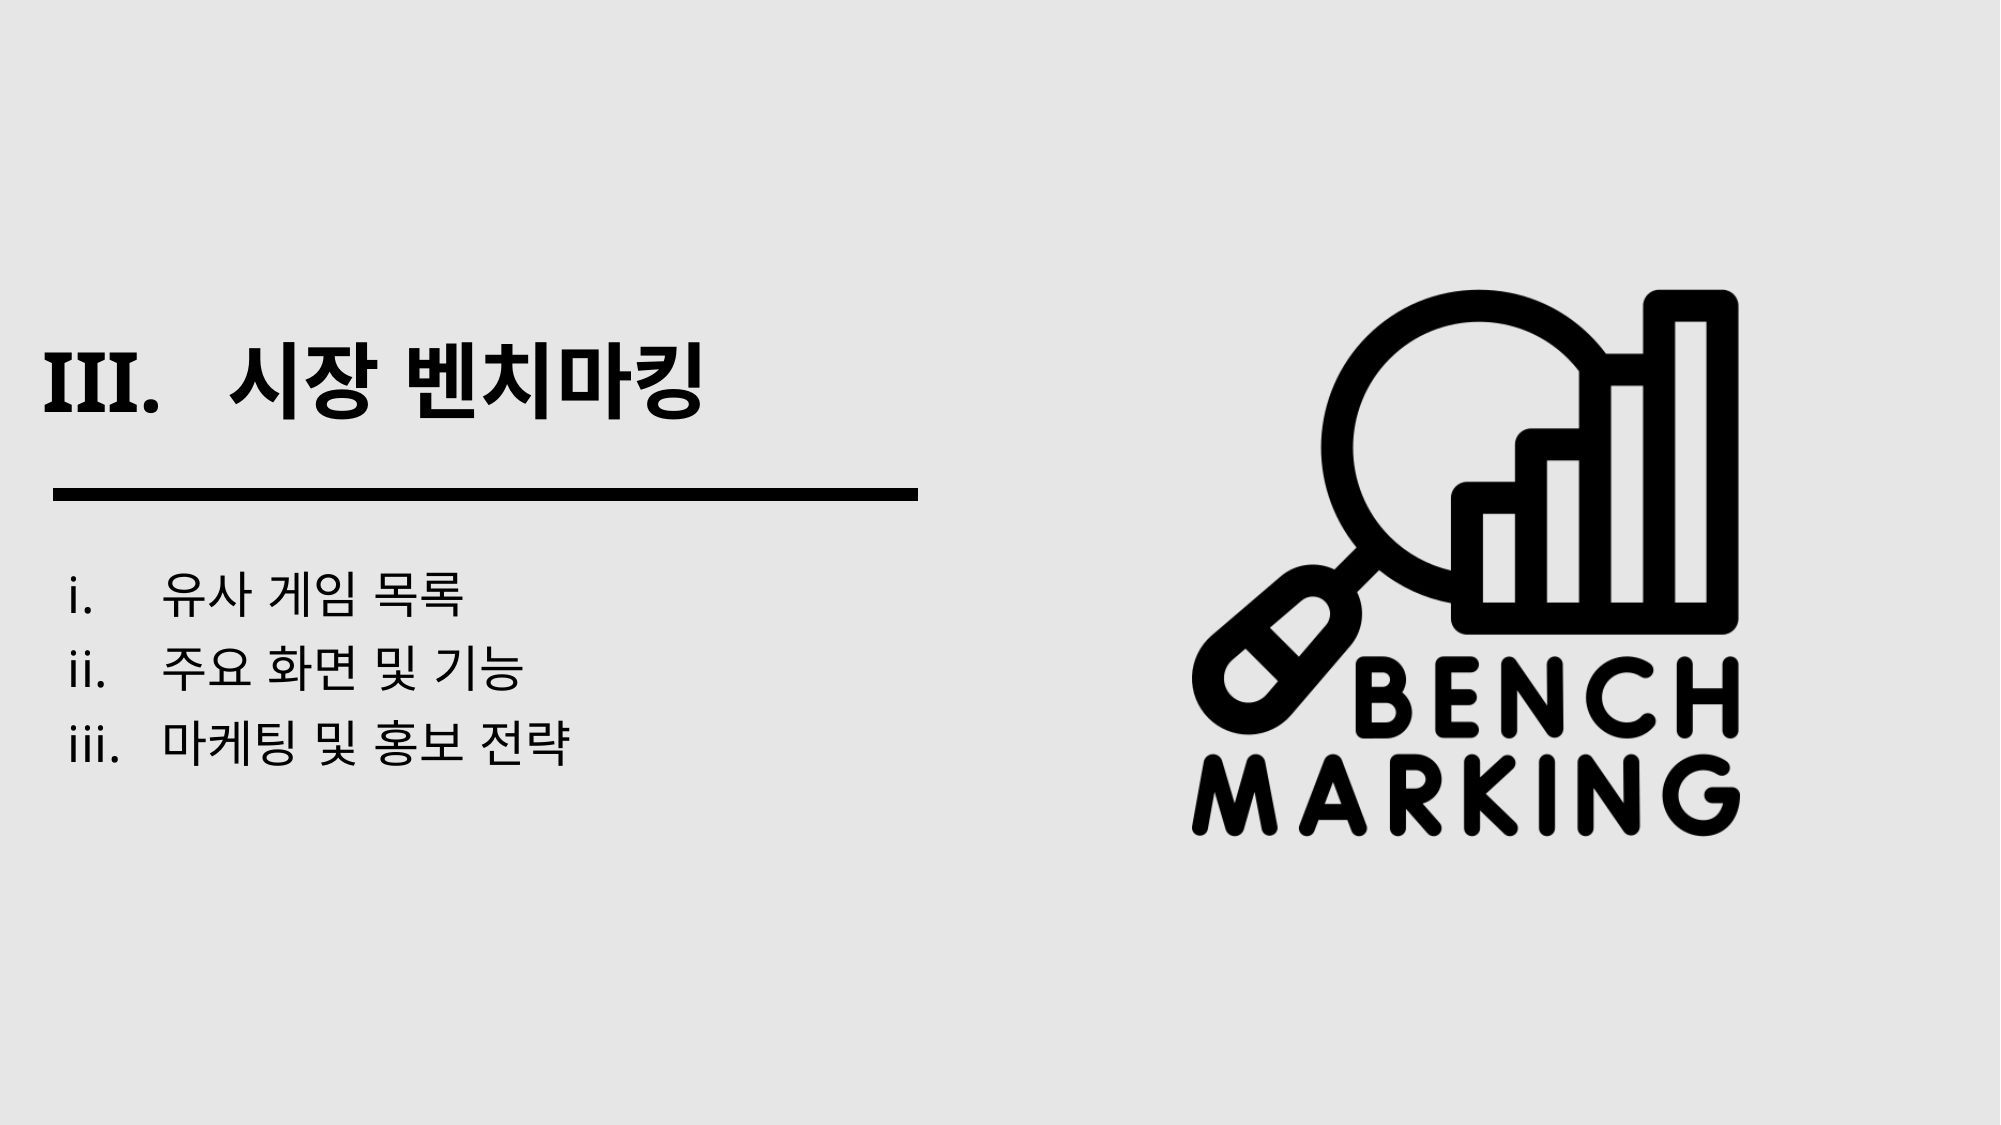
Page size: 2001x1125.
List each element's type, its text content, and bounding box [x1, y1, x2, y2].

list 유사 게임 목록 주요 화면 및 기능 마케팅 및 홍보 전략 [52, 562, 1221, 1014]
picture [1192, 289, 1740, 837]
title III. 시장 벤치마킹 [27, 277, 1087, 495]
